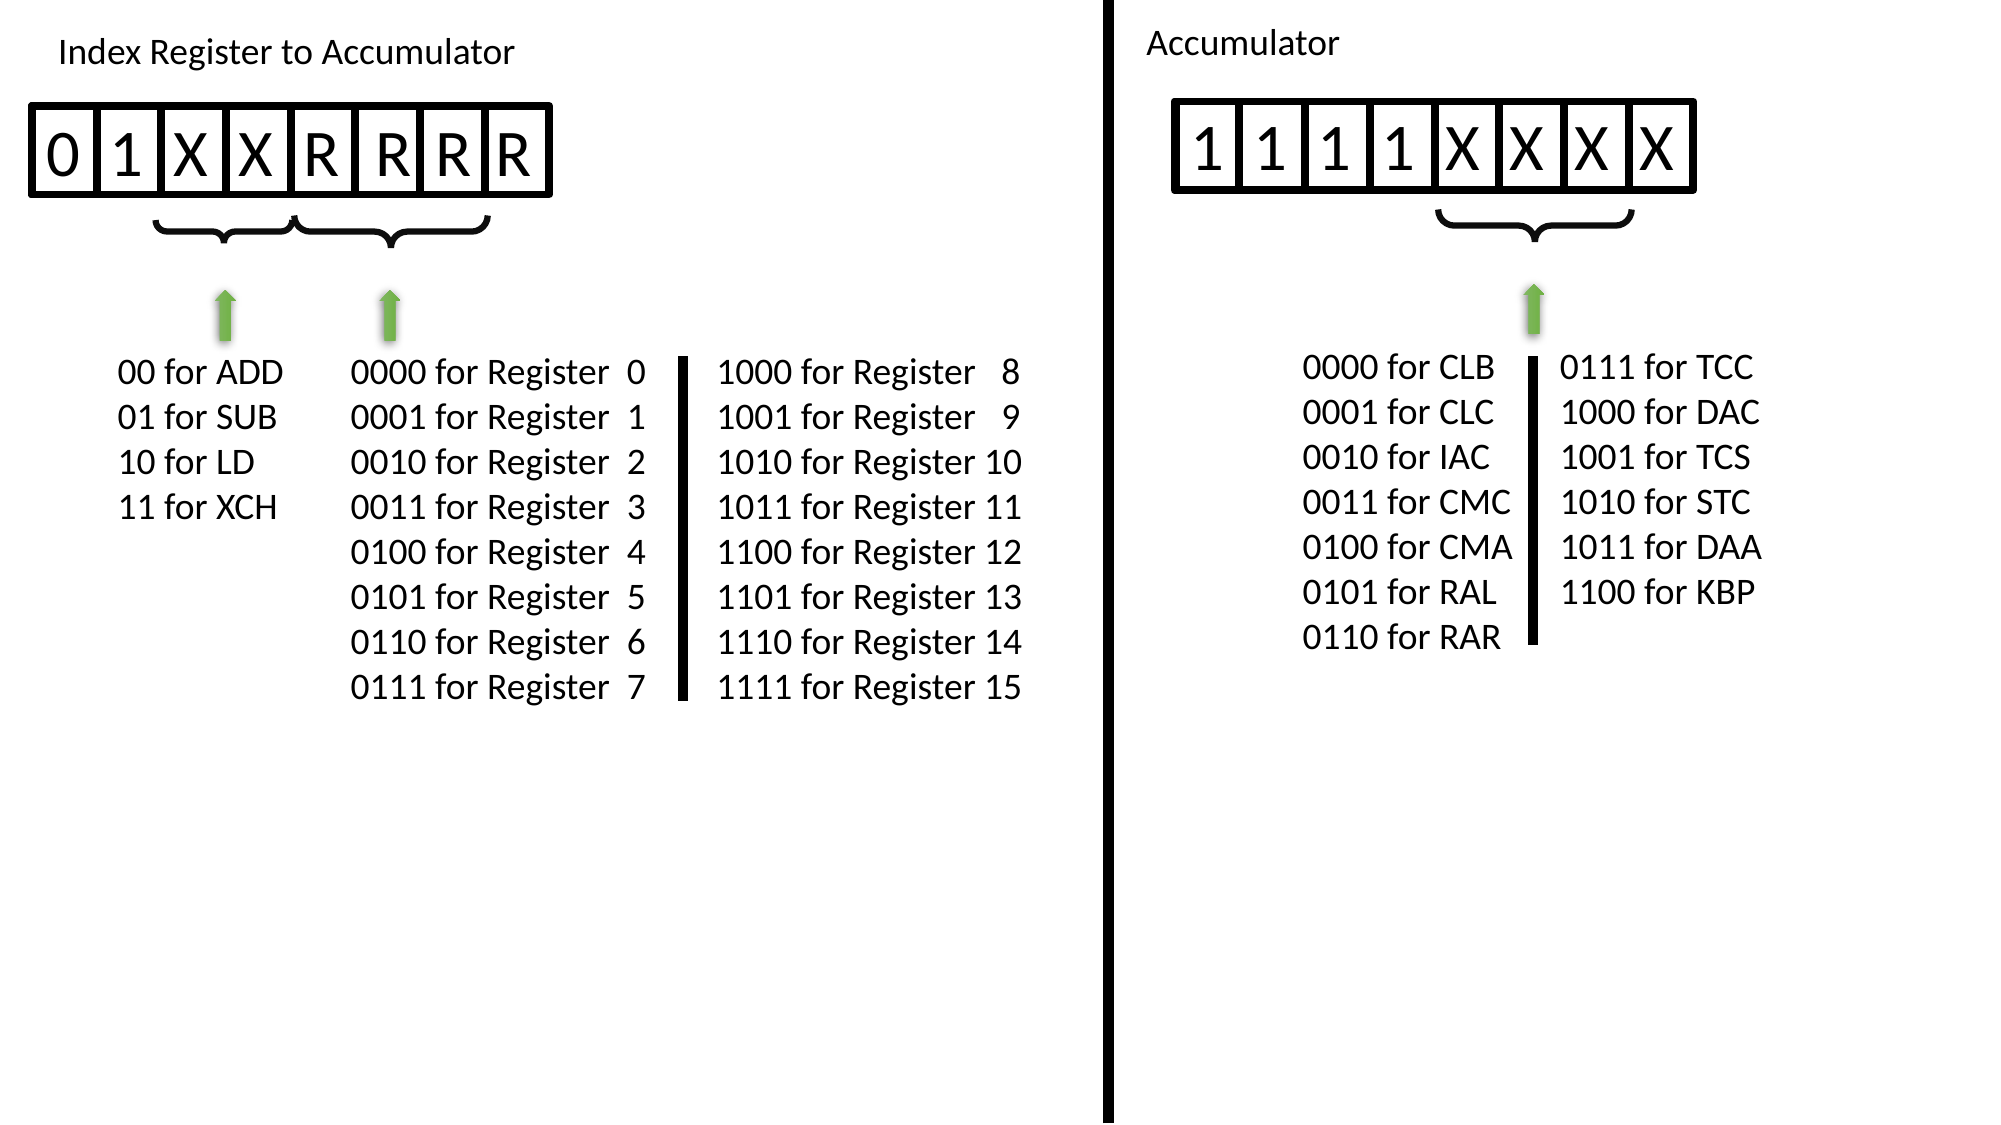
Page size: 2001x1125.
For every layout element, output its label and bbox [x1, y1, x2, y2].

text_box [31, 1, 1108, 719]
text_box [1109, 1, 1173, 719]
text_box [1174, 8, 2000, 668]
